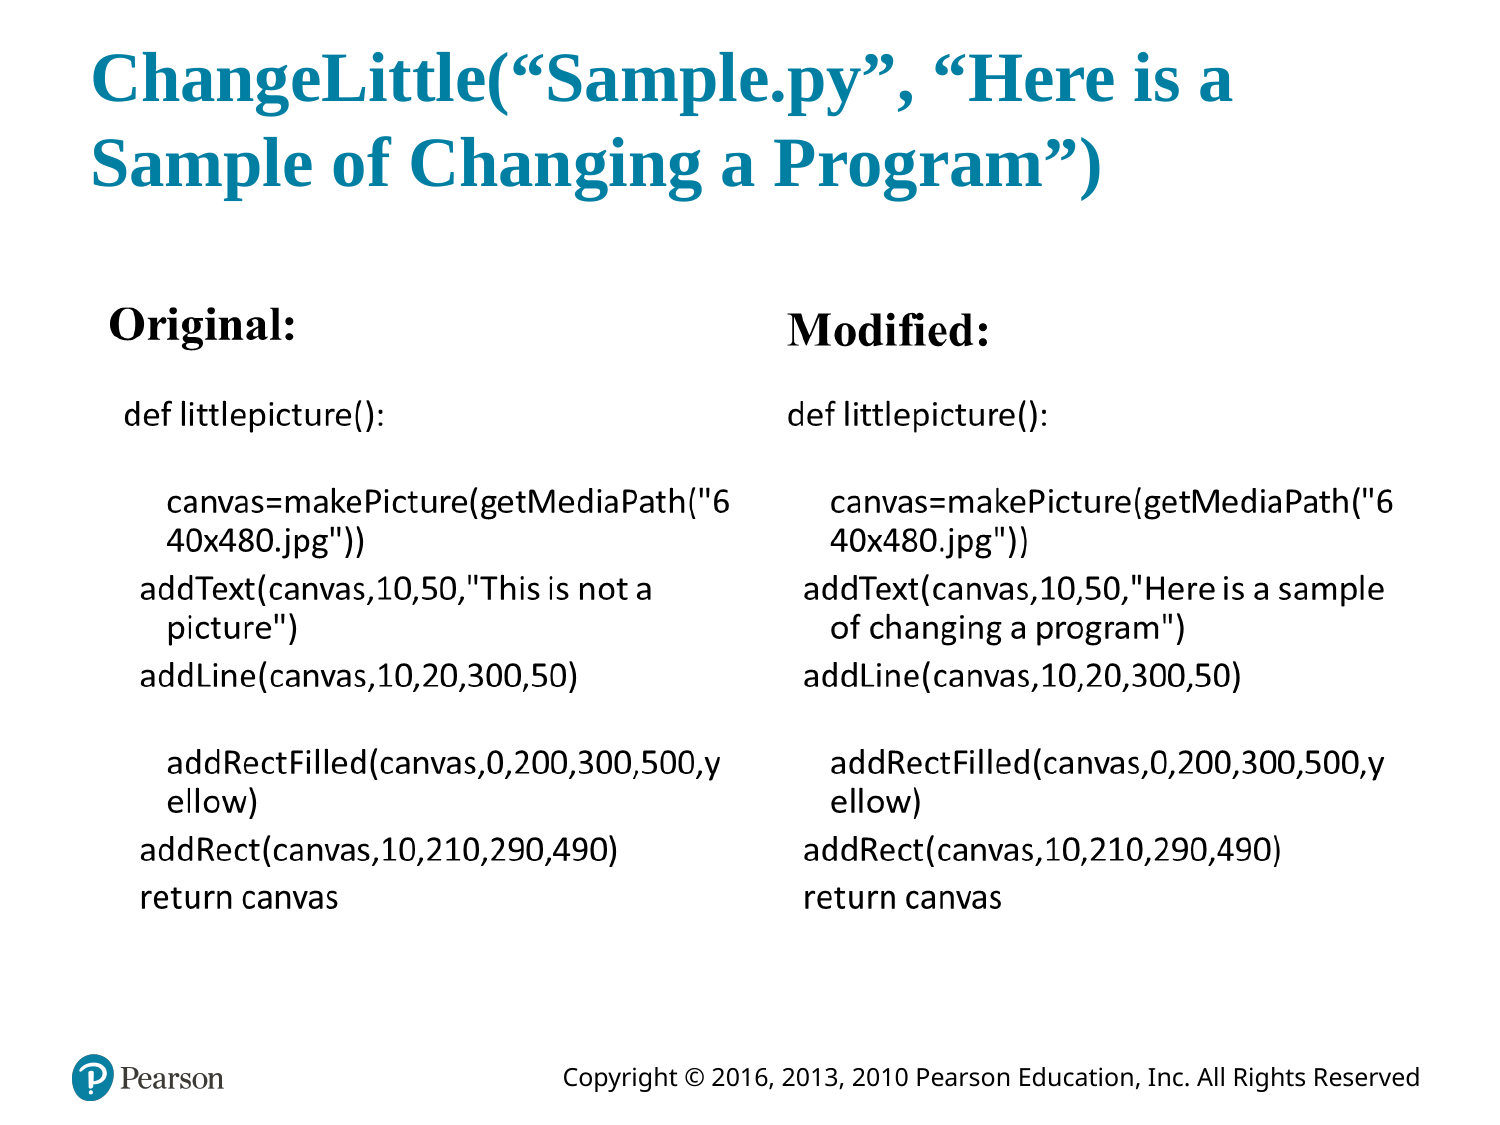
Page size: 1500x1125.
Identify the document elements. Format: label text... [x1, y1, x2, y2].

picture [72, 1054, 88, 1070]
picture [80, 1063, 106, 1088]
title ChangeLittle(“Sample.py”, “Here is a Sample of Changing a Program”) [75, 35, 1396, 216]
picture [104, 305, 1396, 915]
picture [98, 1054, 224, 1101]
picture [72, 1087, 83, 1101]
